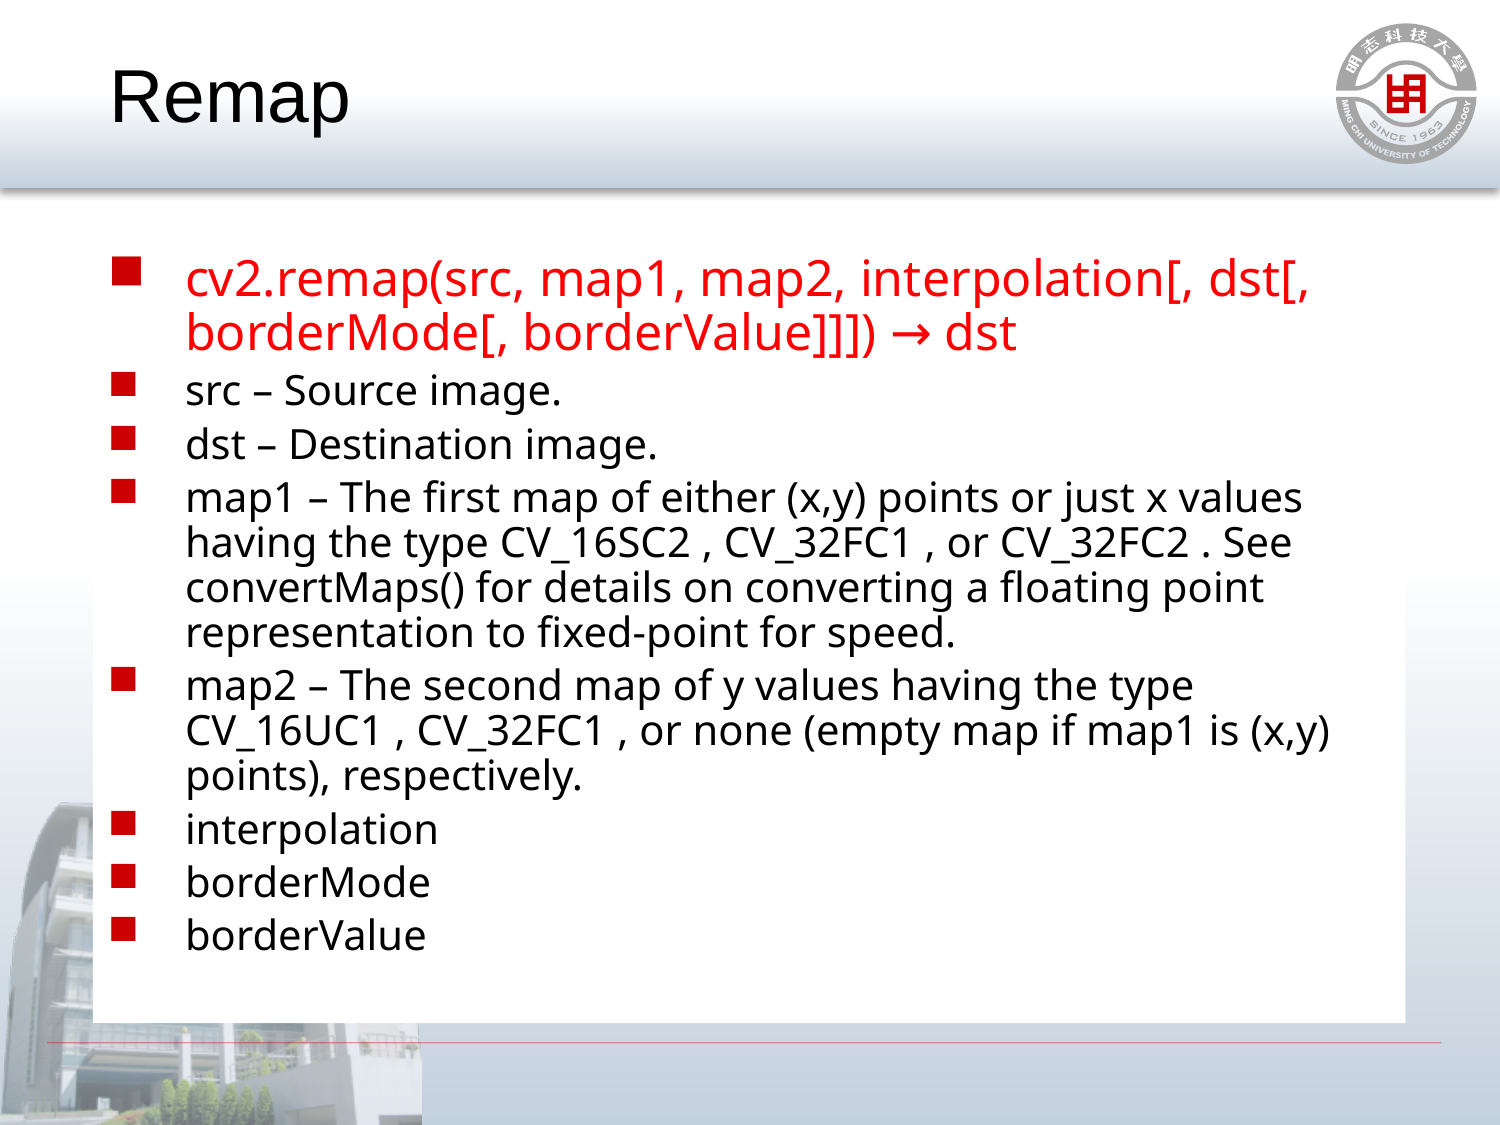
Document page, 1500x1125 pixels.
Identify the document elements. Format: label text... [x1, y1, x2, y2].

text_box cv2.remap(src, map1, map2, interpolation[, dst[, borderMode[, borderValue]]]) → dst src – Source image. dst – Destination image. map1 – The first map of either (x,y) points or just x values having the type CV_16SC2 , CV_32FC1 , or CV_32FC2 . See convertMaps() for details on converting a floating point representation to fixed-point for speed. map2 – The second map of y values having the type CV_16UC1 , CV_32FC1 , or none (empty map if map1 is (x,y) points), respectively. interpolation borderMode borderValue [92, 246, 1406, 1024]
picture [0, 802, 422, 1125]
title Remap [93, 23, 1325, 162]
